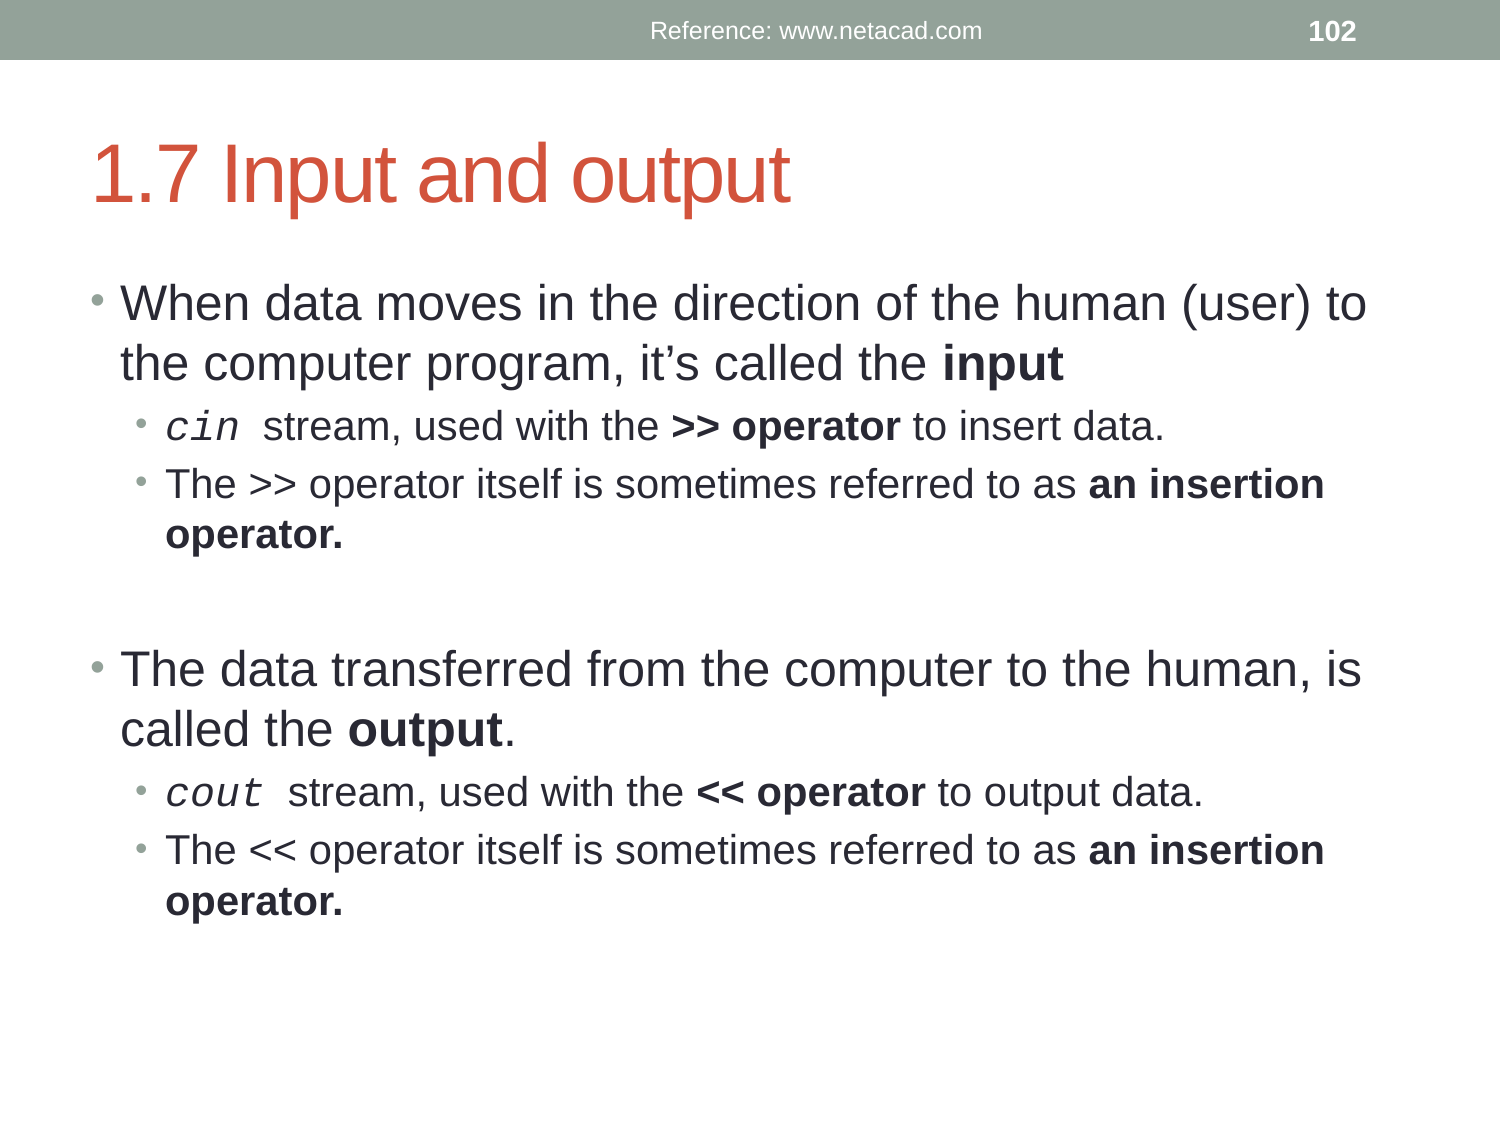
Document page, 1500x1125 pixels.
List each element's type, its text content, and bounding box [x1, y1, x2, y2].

list When data moves in the direction of the human (user) to the computer program, it’s called the input cin stream, used with the >> operator to insert data. The >> operator itself is sometimes referred to as an insertion operator. The data transferred from the computer to the human, is called the output. cout stream, used with the << operator to output data. The << operator itself is sometimes referred to as an insertion operator. [75, 262, 1425, 1063]
title 1.7 Input and output [75, 87, 1425, 250]
slide_number 102 [1293, 3, 1469, 57]
footer Reference: www.netacad.com [395, 3, 1238, 57]
